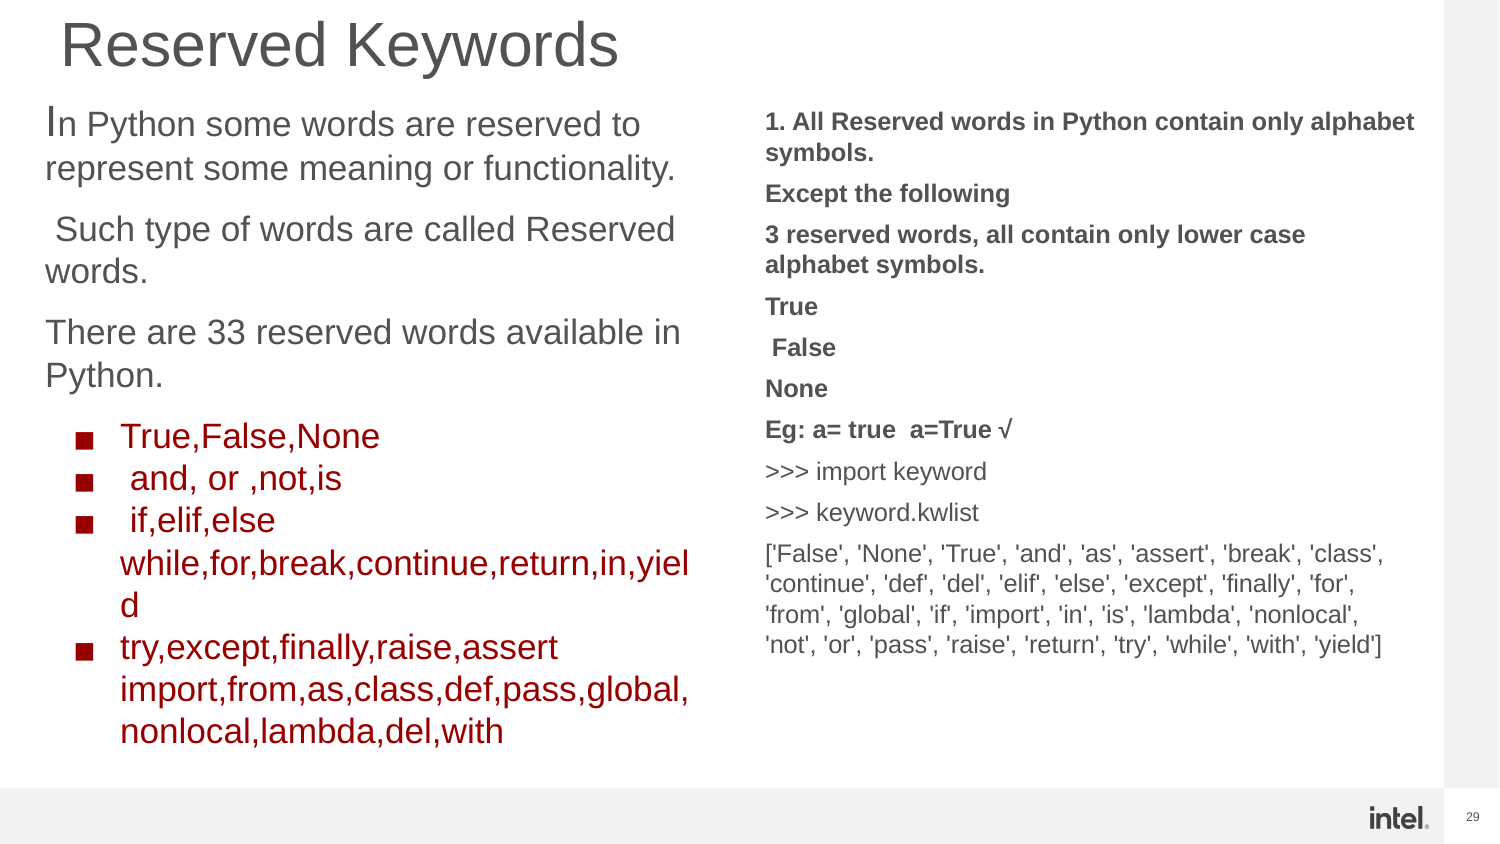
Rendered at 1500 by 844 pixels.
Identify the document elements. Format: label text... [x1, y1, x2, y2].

picture [1370, 806, 1429, 829]
list 1. All Reserved words in Python contain only alphabet symbols. Except the following 3 reserved words, all contain only lower case alphabet symbols. True False None Eg: a= true a=True √ >>> import keyword >>> keyword.kwlist ['False', 'None', 'True', 'and', 'as', 'assert', 'break', 'class', 'continue', 'def', 'del', 'elif', 'else', 'except', 'finally', 'for', 'from', 'global', 'if', 'import', 'in', 'is', 'lambda', 'nonlocal', 'not', 'or', 'pass', 'raise', 'return', 'try', 'while', 'with', 'yield'] [764, 105, 1416, 670]
list In Python some words are reserved to represent some meaning or functionality. Such type of words are called Reserved words. There are 33 reserved words available in Python. True,False,None and, or ,not,is if,elif,else while,for,break,continue,return,in,yield try,except,finally,raise,assert import,from,as,class,def,pass,global,nonlocal,lambda,del,with [45, 92, 696, 792]
title Reserved Keywords [60, 12, 1416, 130]
